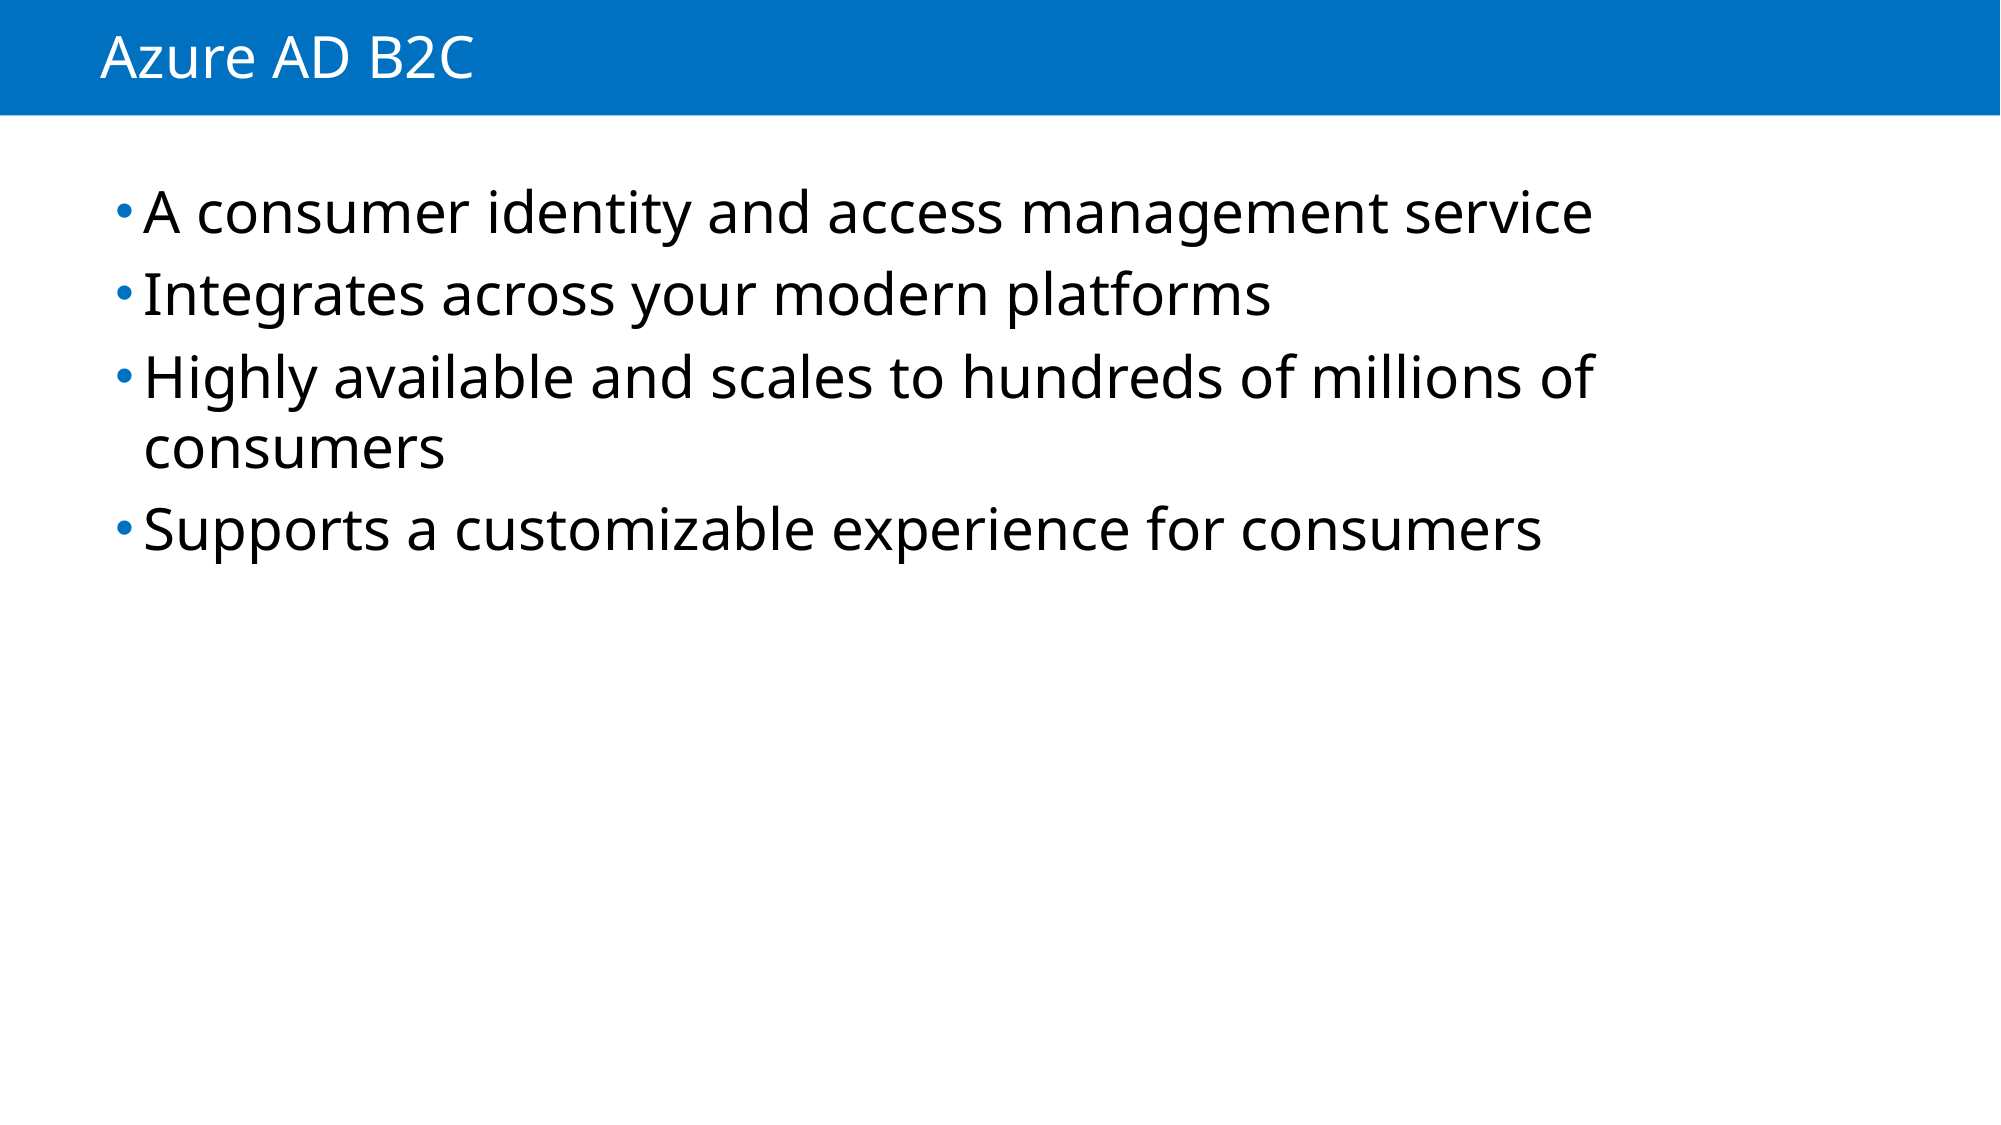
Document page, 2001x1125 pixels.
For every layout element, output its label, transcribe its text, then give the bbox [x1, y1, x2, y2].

text_box A consumer identity and access management service Integrates across your modern platforms Highly available and scales to hundreds of millions of consumers Supports a customizable experience for consumers [100, 167, 1658, 1012]
title Azure AD B2C [100, 0, 1802, 122]
